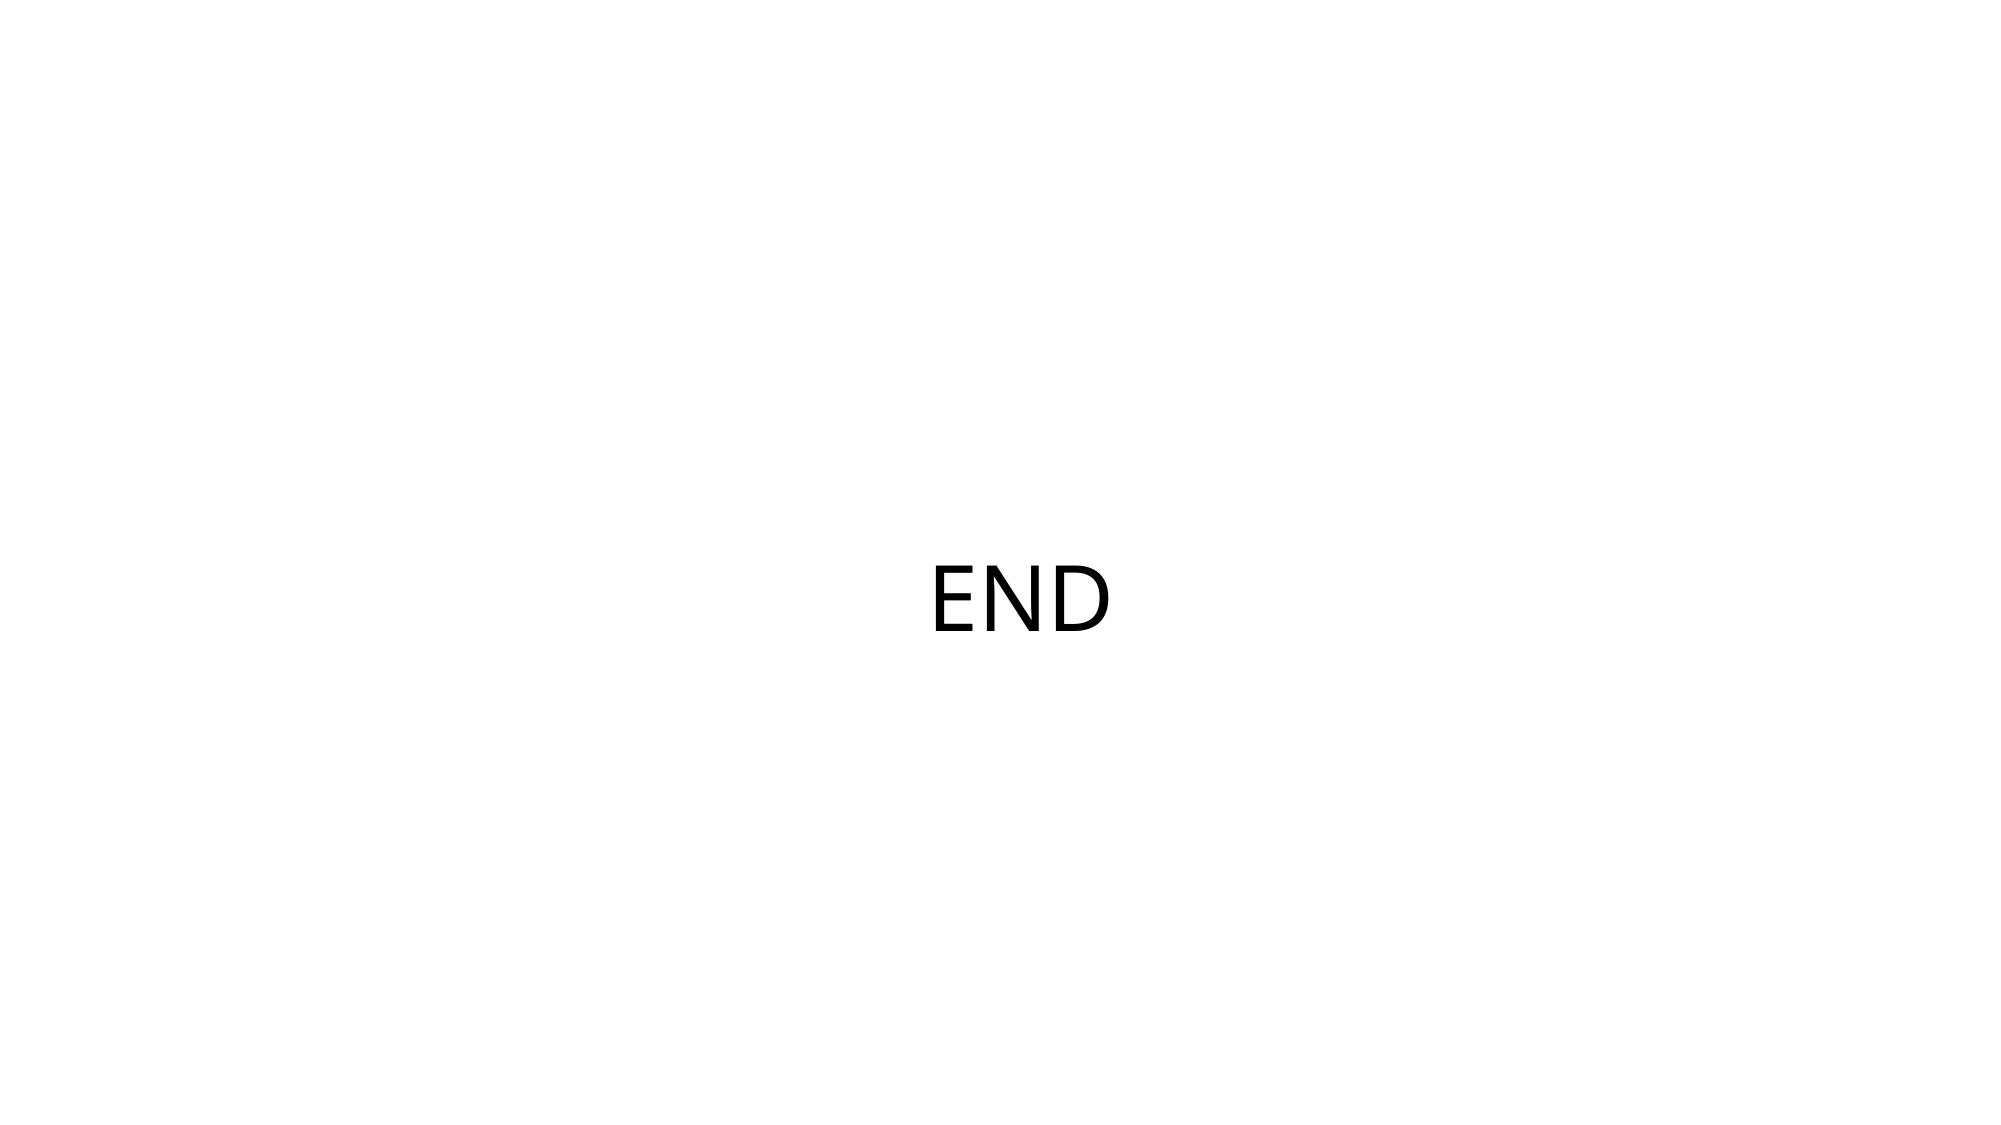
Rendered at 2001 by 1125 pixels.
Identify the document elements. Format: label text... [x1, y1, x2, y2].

title END [104, 492, 1830, 711]
